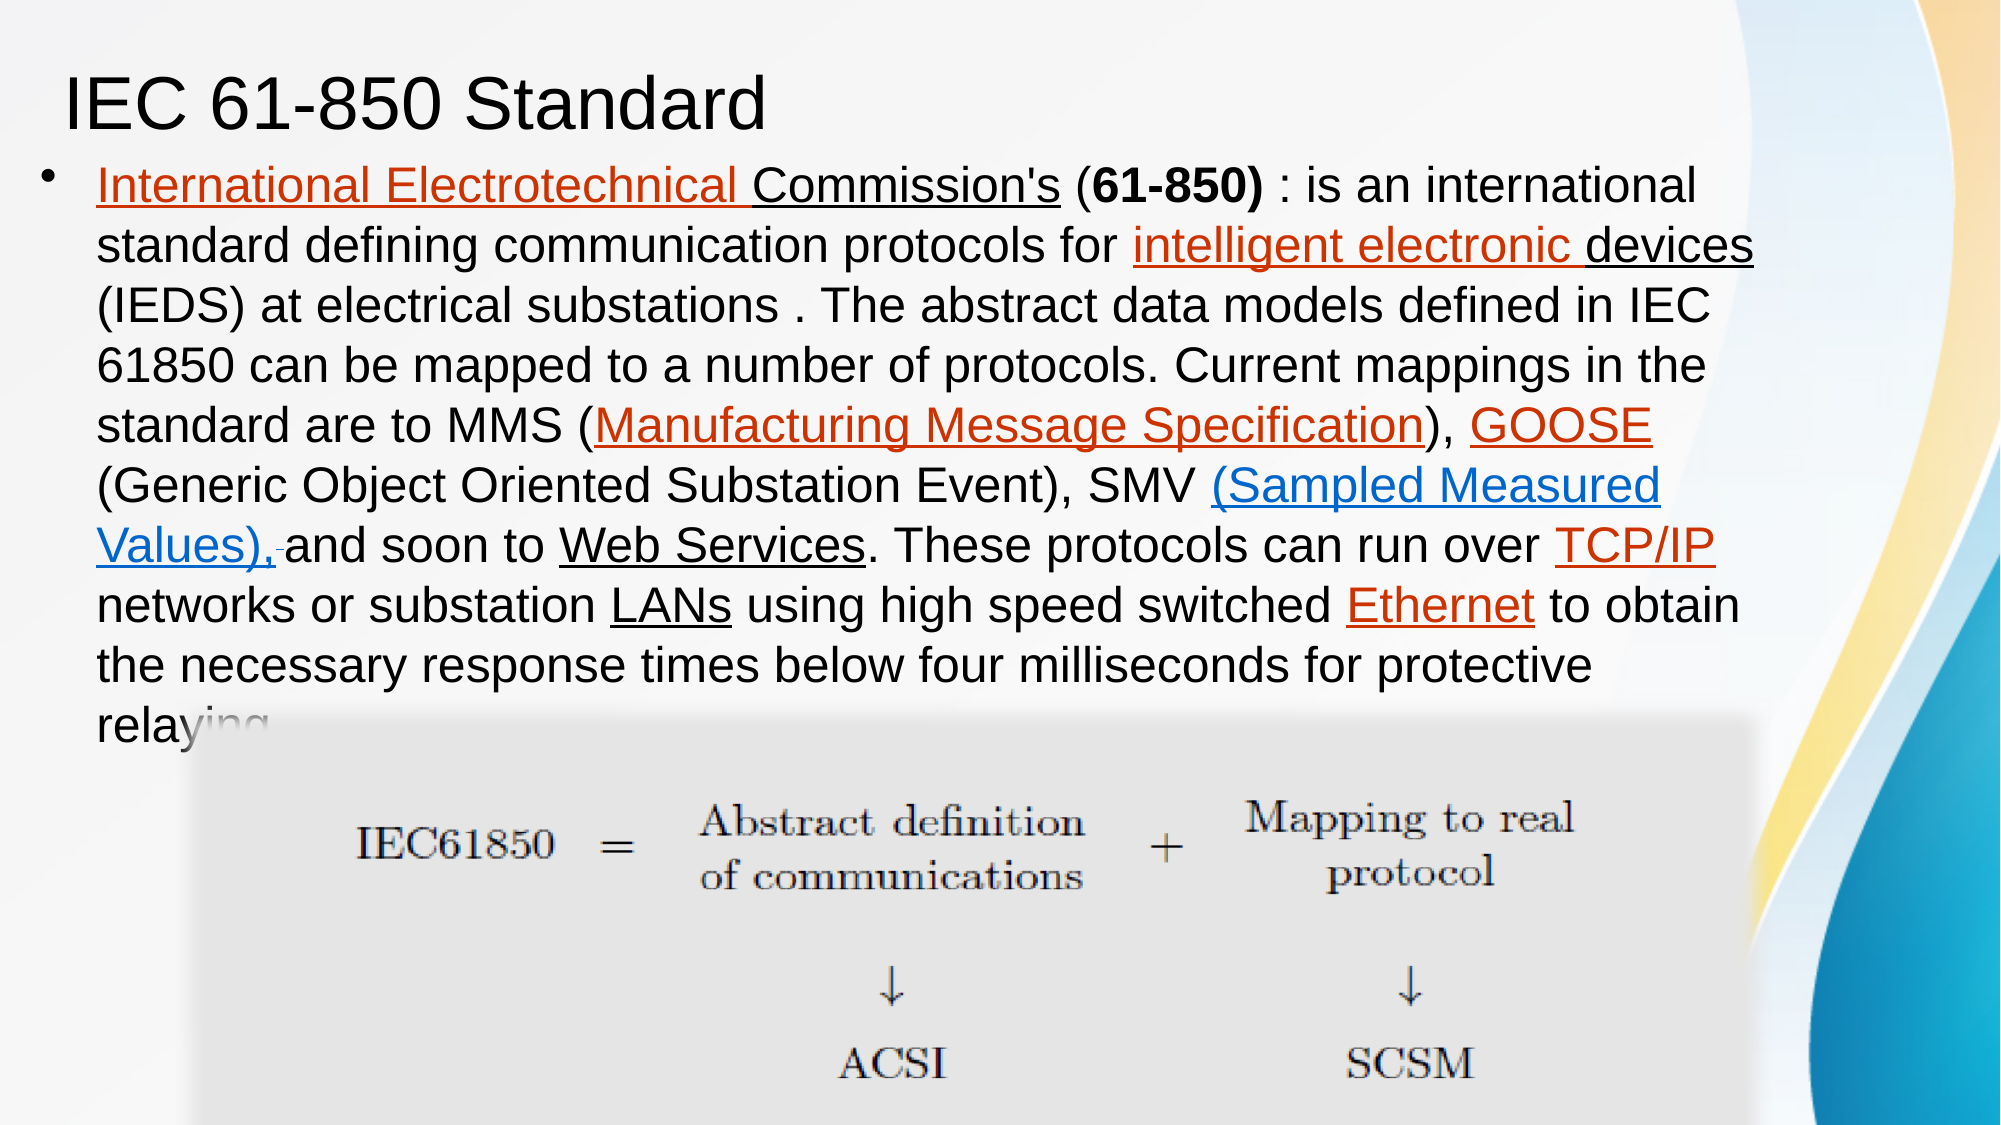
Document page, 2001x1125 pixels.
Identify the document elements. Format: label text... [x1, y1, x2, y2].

title IEC 61-850 Standard [48, 39, 1460, 144]
list International Electrotechnical Commission's (61-850) : is an international standard defining communication protocols for intelligent electronic devices (IEDS) at electrical substations . The abstract data models defined in IEC 61850 can be mapped to a number of protocols. Current mappings in the standard are to MMS (Manufacturing Message Specification), GOOSE (Generic Object Oriented Substation Event), SMV (Sampled Measured Values), and soon to Web Services. These protocols can run over TCP/IP networks or substation LANs using high speed switched Ethernet to obtain the necessary response times below four milliseconds for protective relaying. [24, 144, 1805, 917]
picture [0, 0, 2001, 1125]
